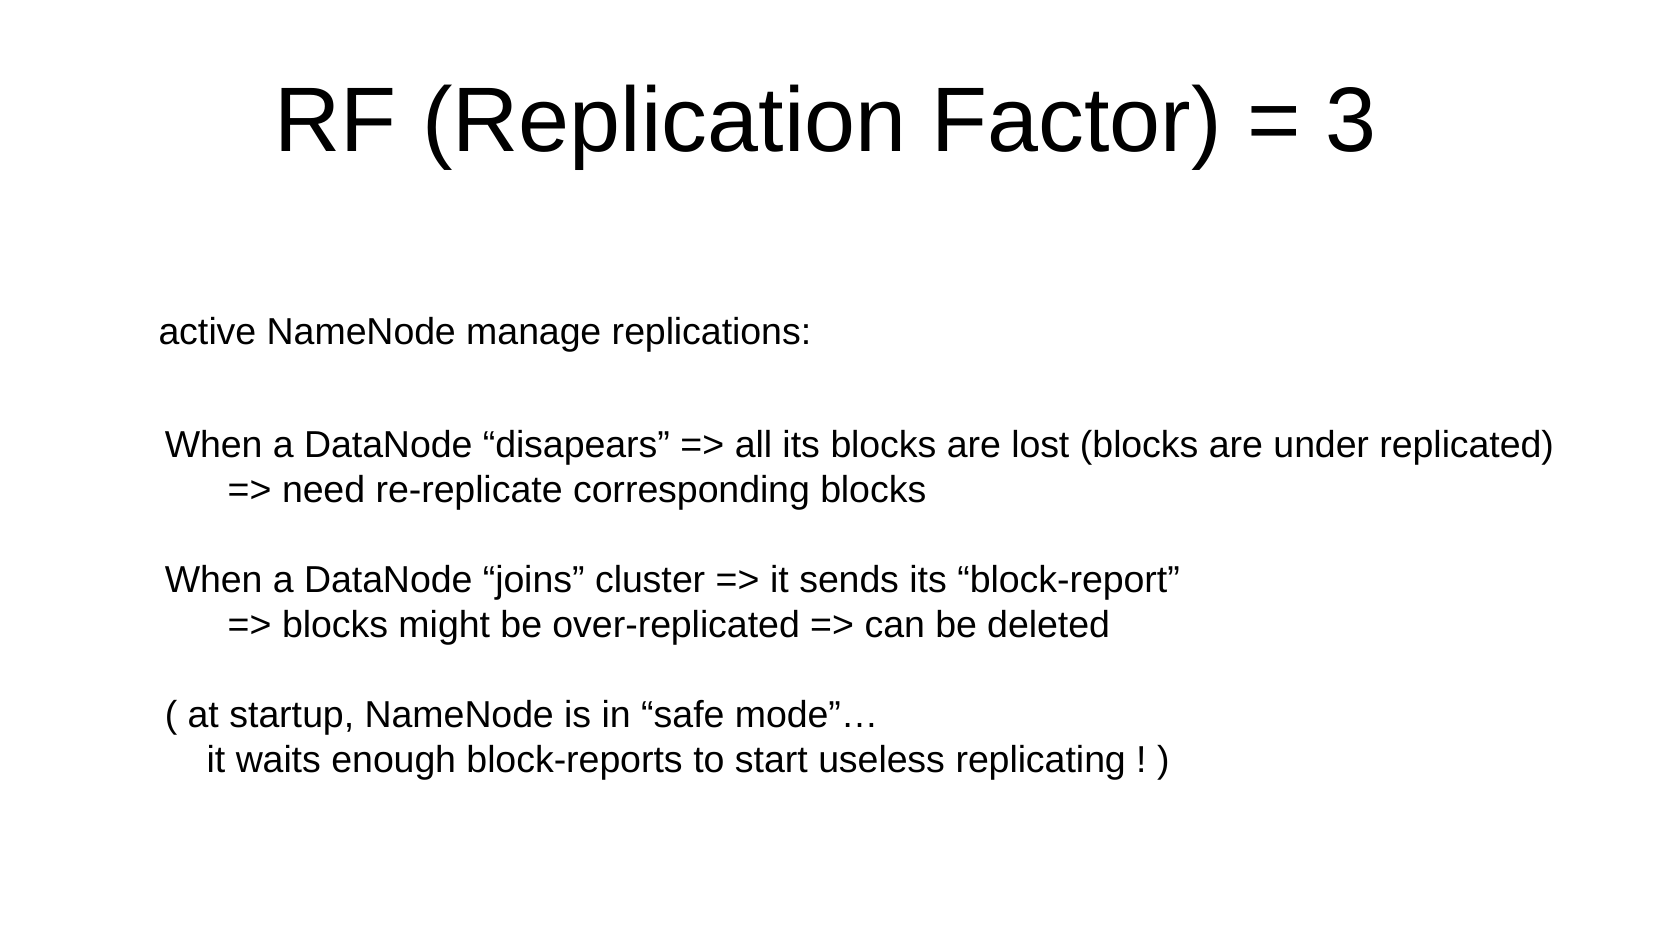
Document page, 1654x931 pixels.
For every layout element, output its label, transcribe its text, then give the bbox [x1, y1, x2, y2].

title RF (Replication Factor) = 3 [82, 37, 1571, 193]
text_box active NameNode manage replications: [143, 299, 872, 360]
text_box When a DataNode “disapears” => all its blocks are lost (blocks are under replicated) => need re-replicate corresponding blocks When a DataNode “joins” cluster => it sends its “block-report” => blocks might be over-replicated => can be deleted ( at startup, NameNode is in “safe mode”… it waits enough block-reports to start useless replicating ! ) [150, 412, 1595, 833]
